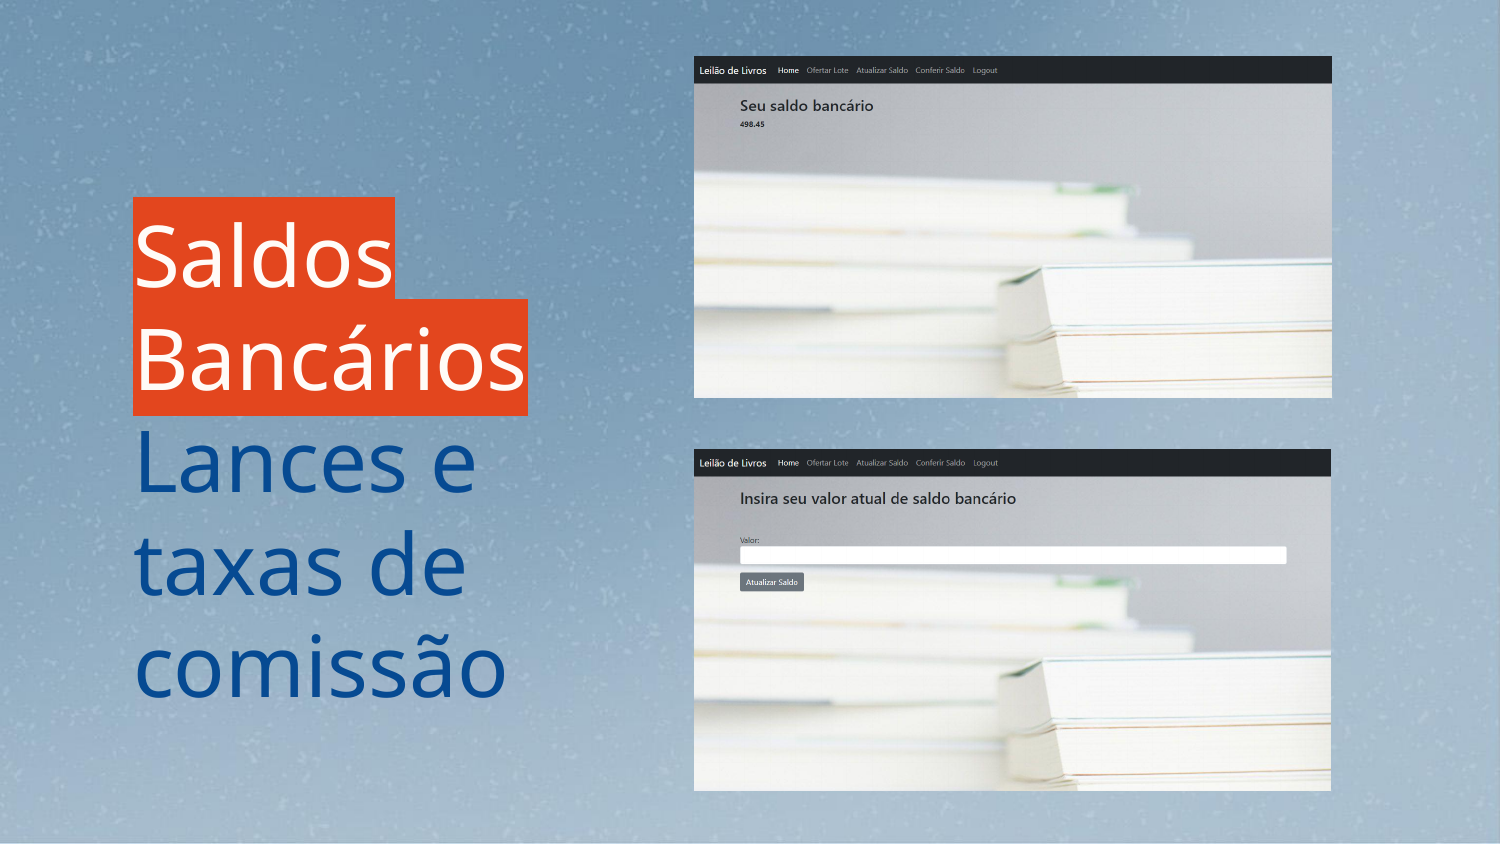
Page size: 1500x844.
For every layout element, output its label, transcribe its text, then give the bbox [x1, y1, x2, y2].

list Saldos Bancários Lances e taxas de comissão [118, 187, 651, 657]
picture [0, 0, 1500, 844]
